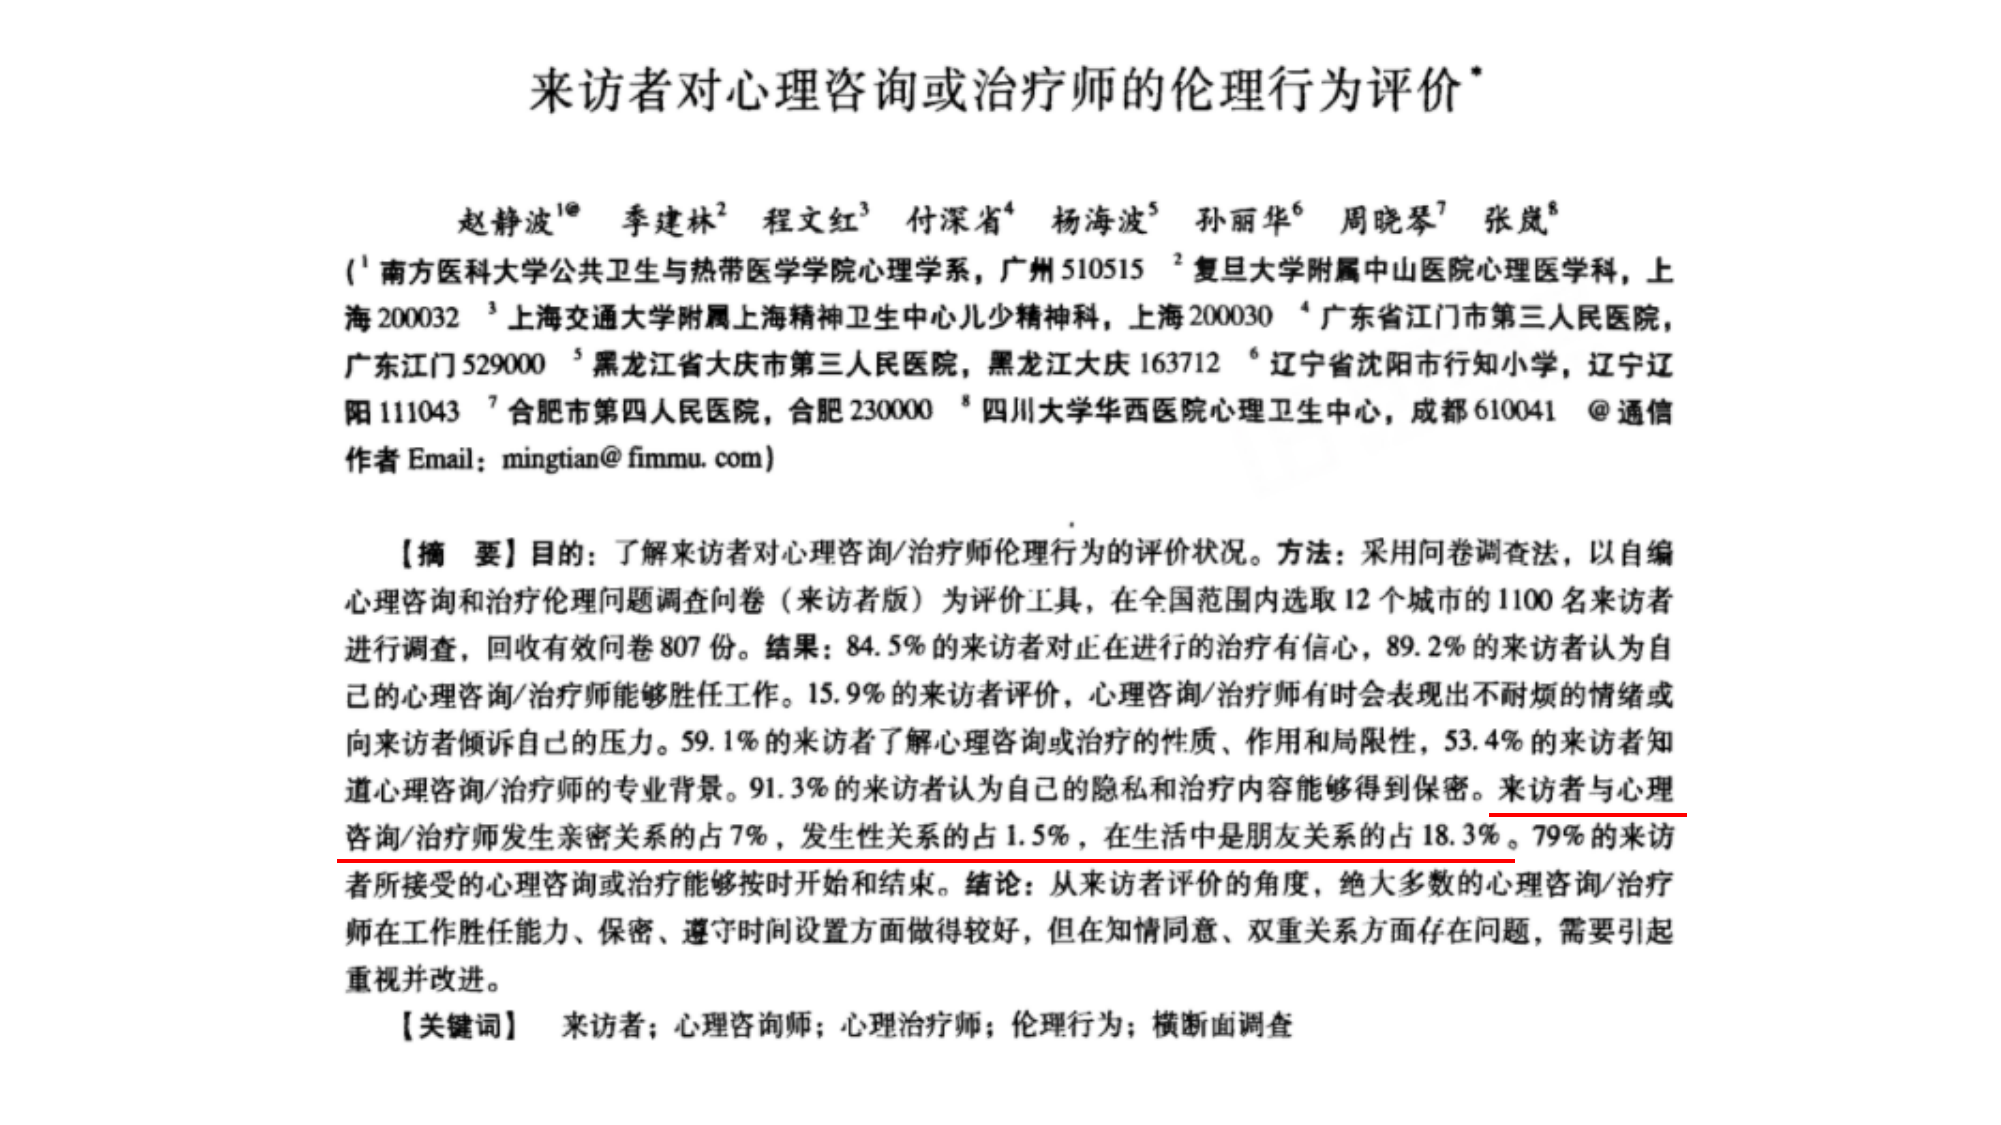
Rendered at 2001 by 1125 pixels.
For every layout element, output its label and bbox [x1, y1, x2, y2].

text_box [305, 37, 1731, 1050]
